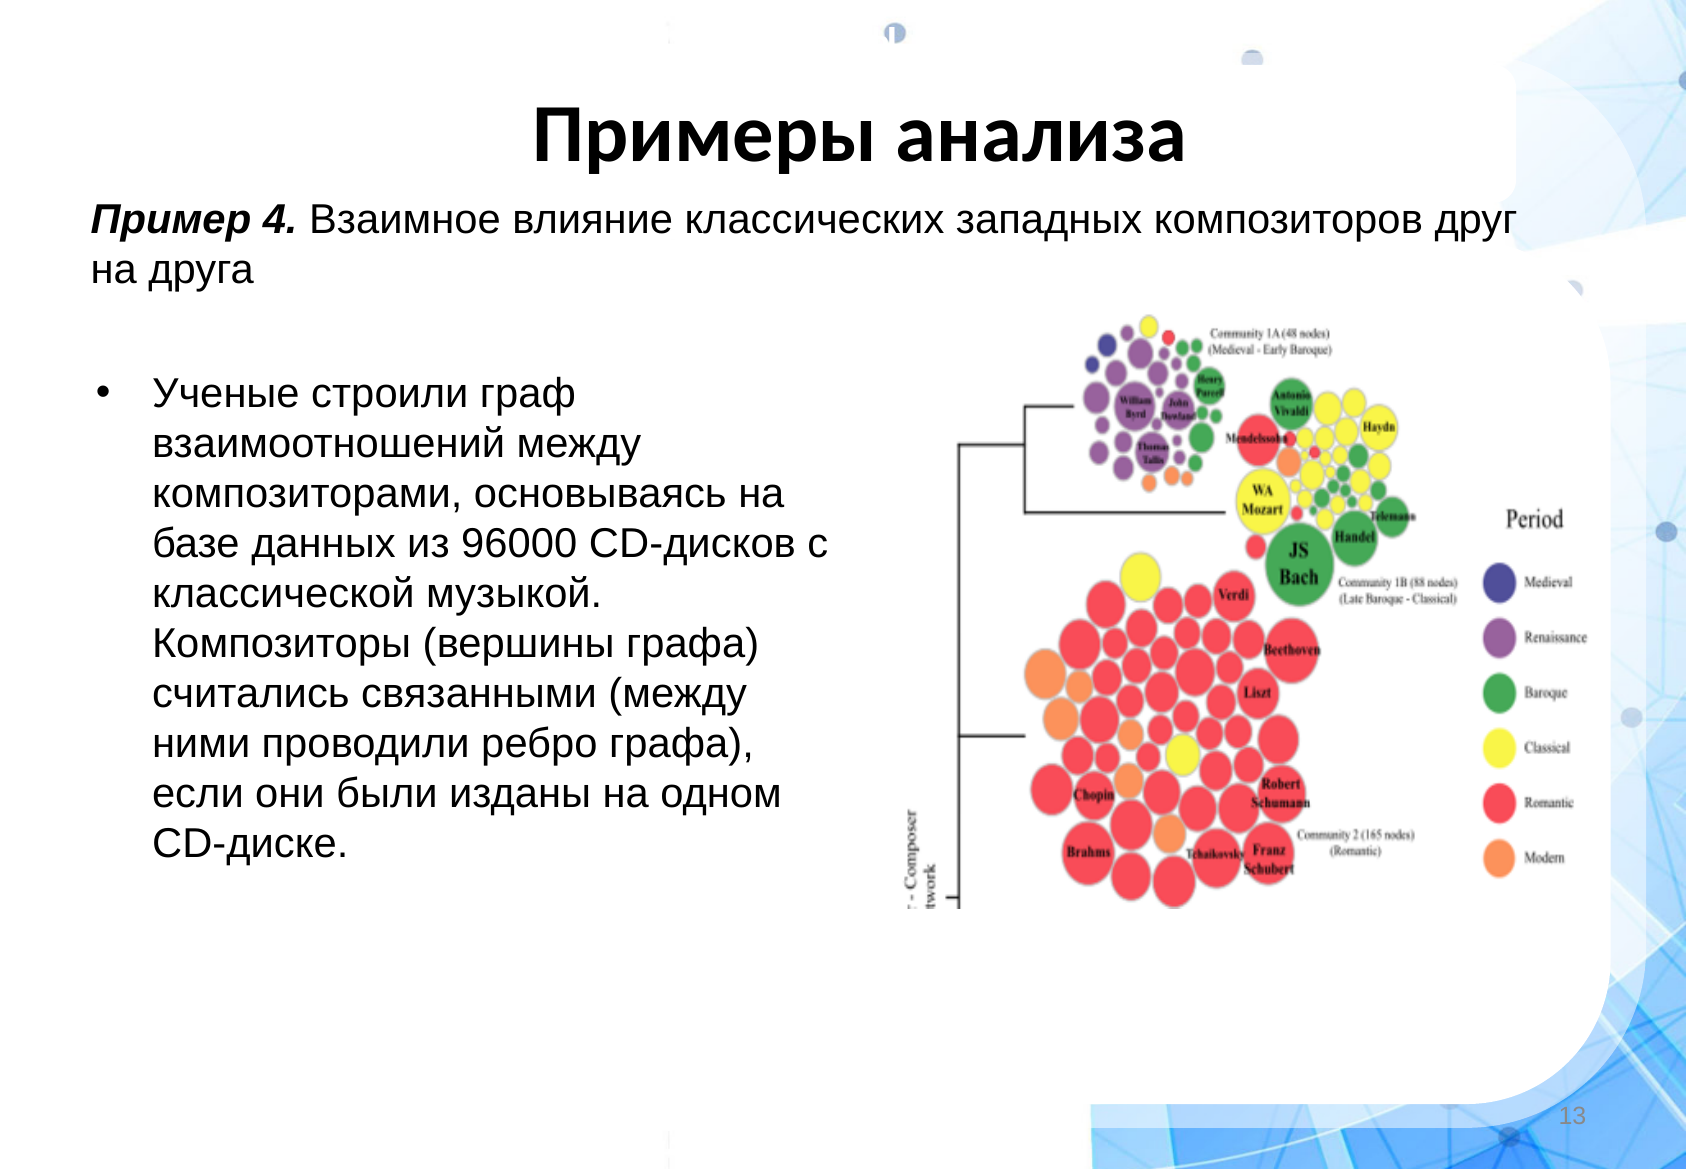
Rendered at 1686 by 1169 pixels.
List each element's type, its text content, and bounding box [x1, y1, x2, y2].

picture [885, 308, 1598, 909]
text_box Пример 4. Взаимное влияние классических западных композиторов друг на друга [75, 184, 1570, 300]
text_box [145, 64, 1517, 184]
text_box [995, 52, 1647, 1083]
text_box Инструменты DM [606, 0, 995, 64]
text_box [39, 52, 1208, 1128]
text_box [63, 283, 1611, 1105]
text_box Ученые строили граф взаимоотношений между композиторами, основываясь на базе данных из 96000 CD-дисков с классической музыкой. Композиторы (вершины графа) считались связанными (между ними проводили ребро графа), если они были изданы на одном CD-диске. [80, 358, 861, 924]
text_box ‹#› [1208, 1083, 1602, 1146]
picture [0, 0, 1686, 1169]
title Примеры анализа [340, 71, 1380, 184]
